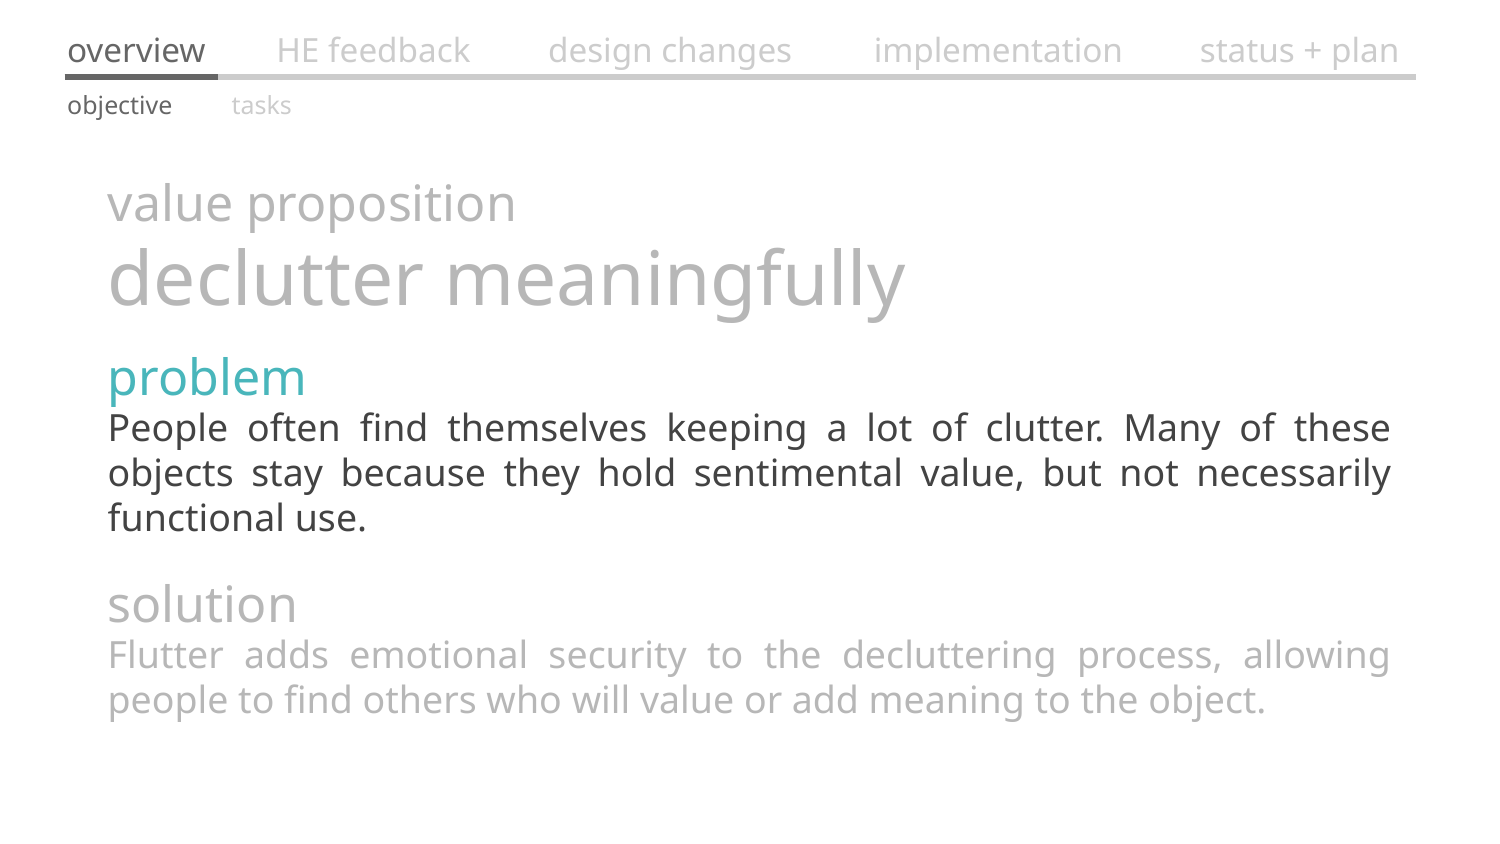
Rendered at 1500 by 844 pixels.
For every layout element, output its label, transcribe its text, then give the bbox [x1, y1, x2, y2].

text_box solution [92, 557, 1052, 629]
text_box design changes [533, 14, 834, 74]
text_box objective [52, 74, 199, 138]
title People often find themselves keeping a lot of clutter. Many of these objects stay because they hold sentimental value, but not necessarily functional use. [92, 388, 1408, 486]
text_box HE feedback [261, 14, 508, 74]
text_box value proposition [92, 156, 1052, 228]
text_box problem [92, 330, 1052, 402]
text_box status + plan [1184, 14, 1431, 78]
text_box overview [52, 14, 233, 74]
text_box tasks [216, 86, 313, 138]
title Flutter adds emotional security to the decluttering process, allowing people to find others who will value or add meaning to the object. [92, 615, 1408, 712]
title declutter meaningfully [92, 214, 1408, 312]
text_box implementation [859, 14, 1169, 74]
